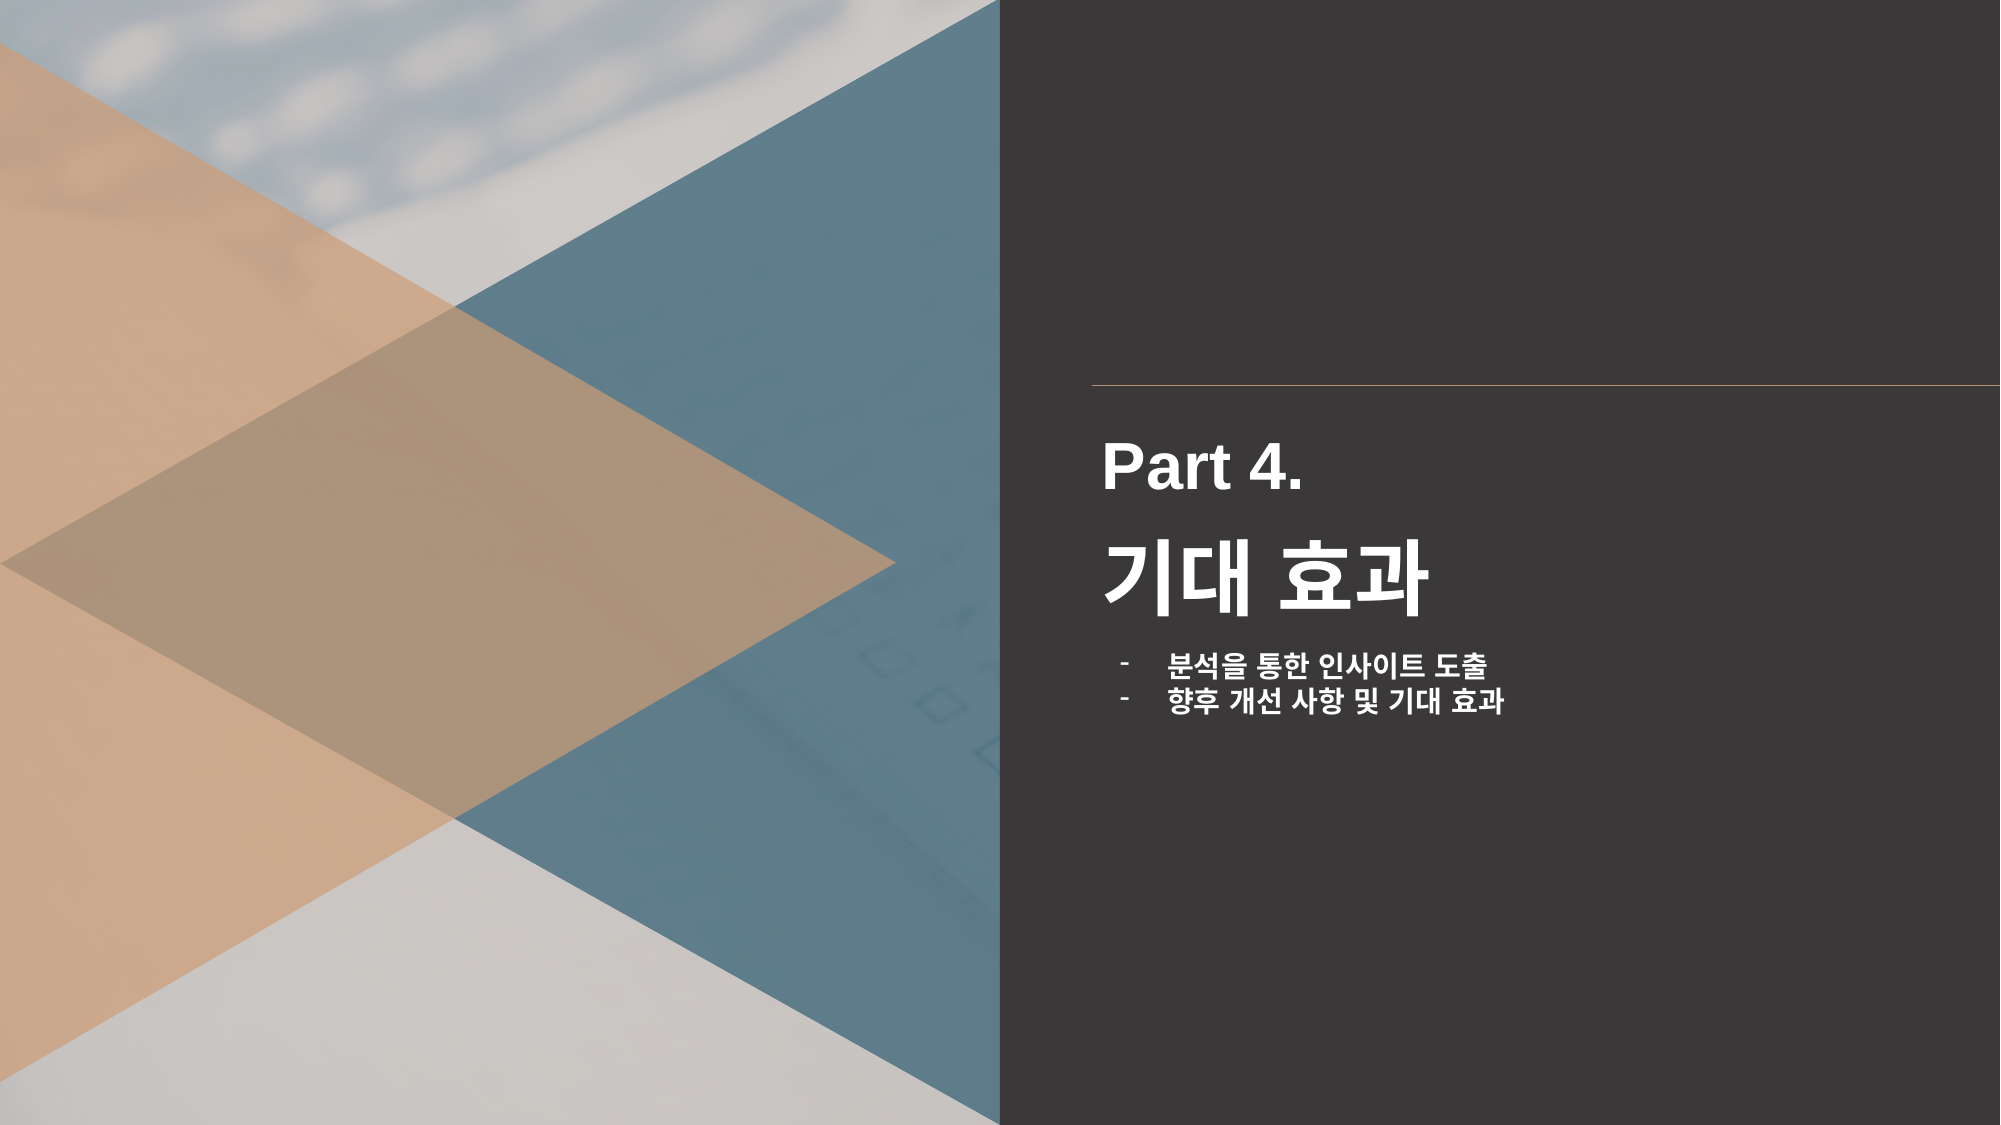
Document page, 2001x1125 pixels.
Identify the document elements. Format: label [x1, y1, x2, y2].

text_box [0, 0, 2000, 1125]
